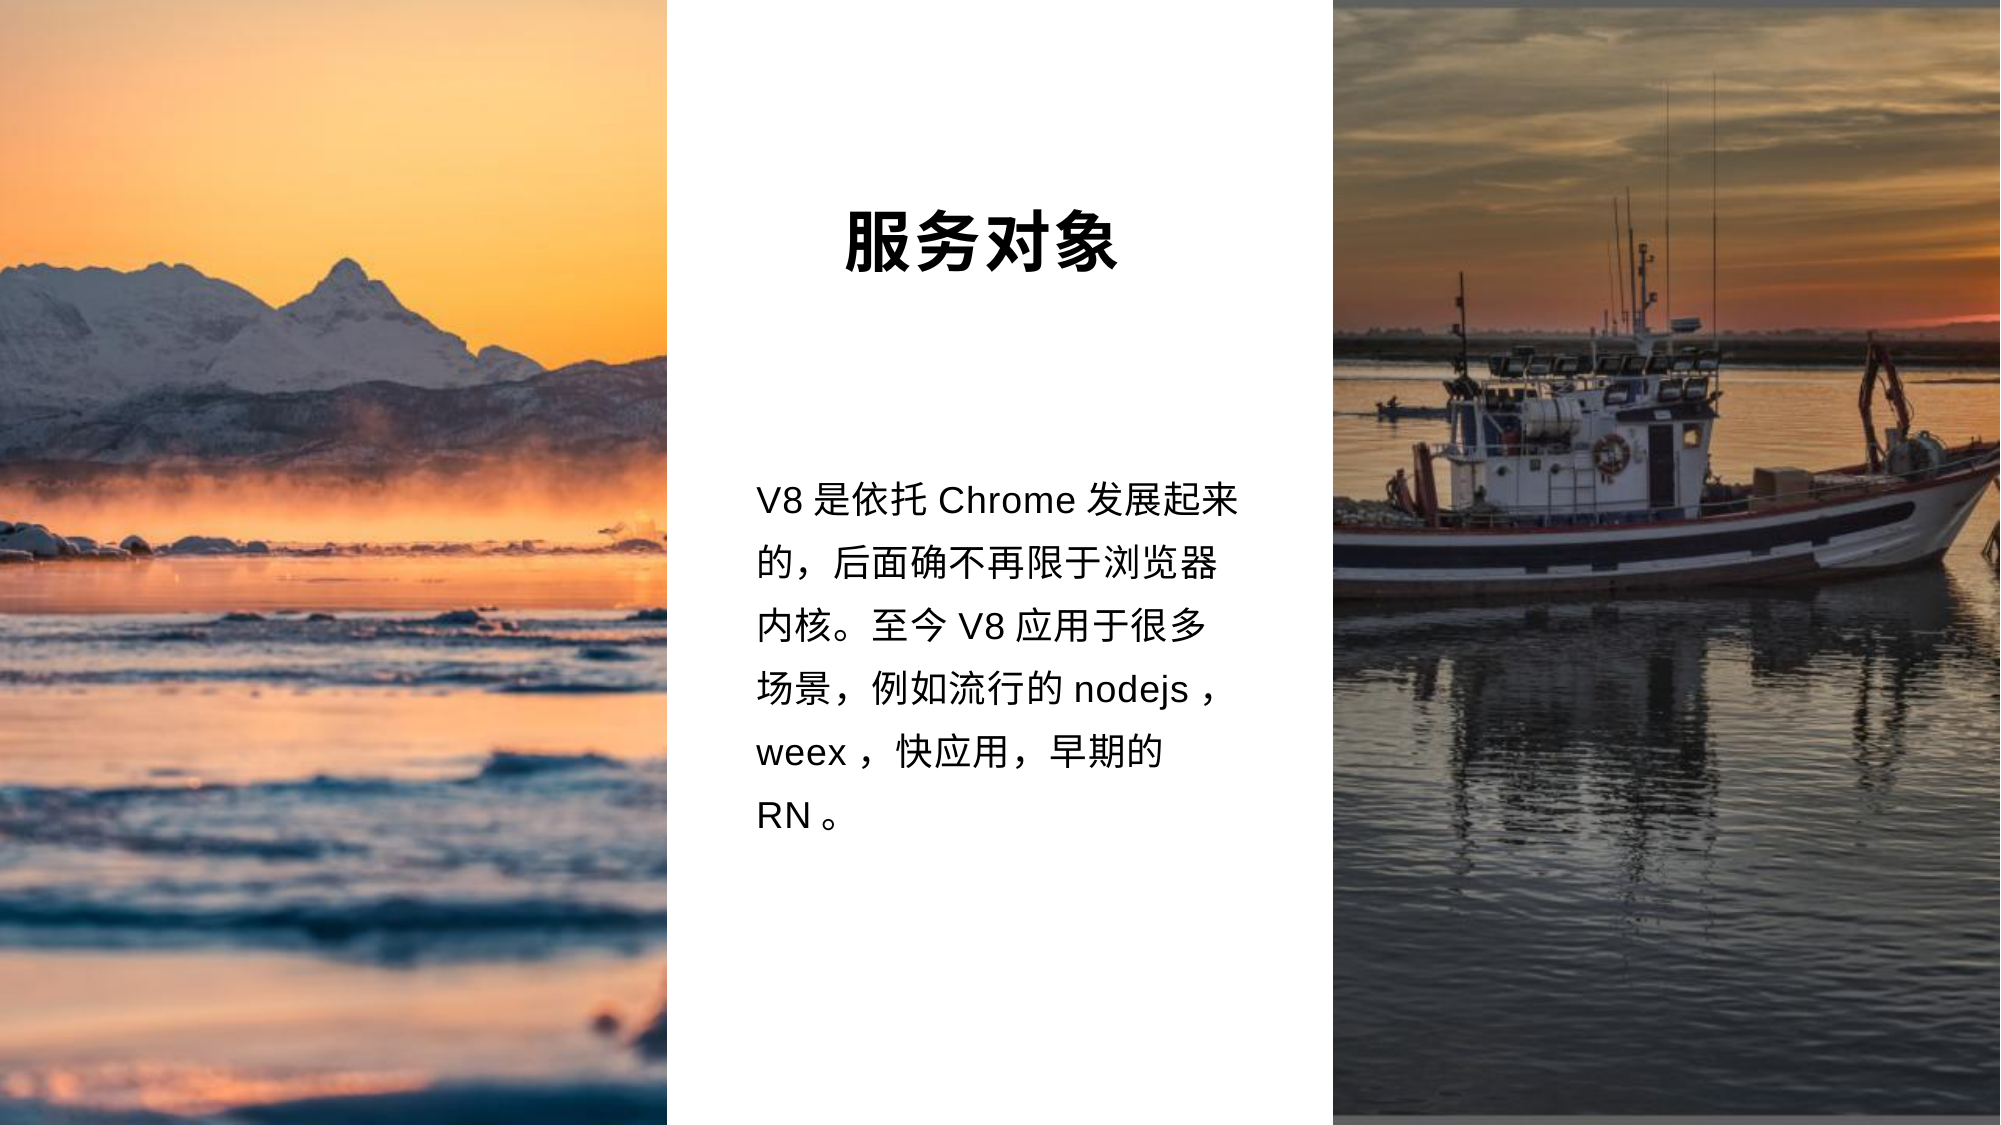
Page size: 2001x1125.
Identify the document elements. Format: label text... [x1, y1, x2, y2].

text_box 服务对象 [829, 140, 1211, 288]
picture [0, 0, 667, 1125]
text_box V8是依托Chrome发展起来的，后面确不再限于浏览器内核。至今V8应用于很多场景，例如流行的nodejs，weex，快应用，早期的RN。 [741, 450, 1259, 980]
picture [1333, 0, 2000, 1125]
